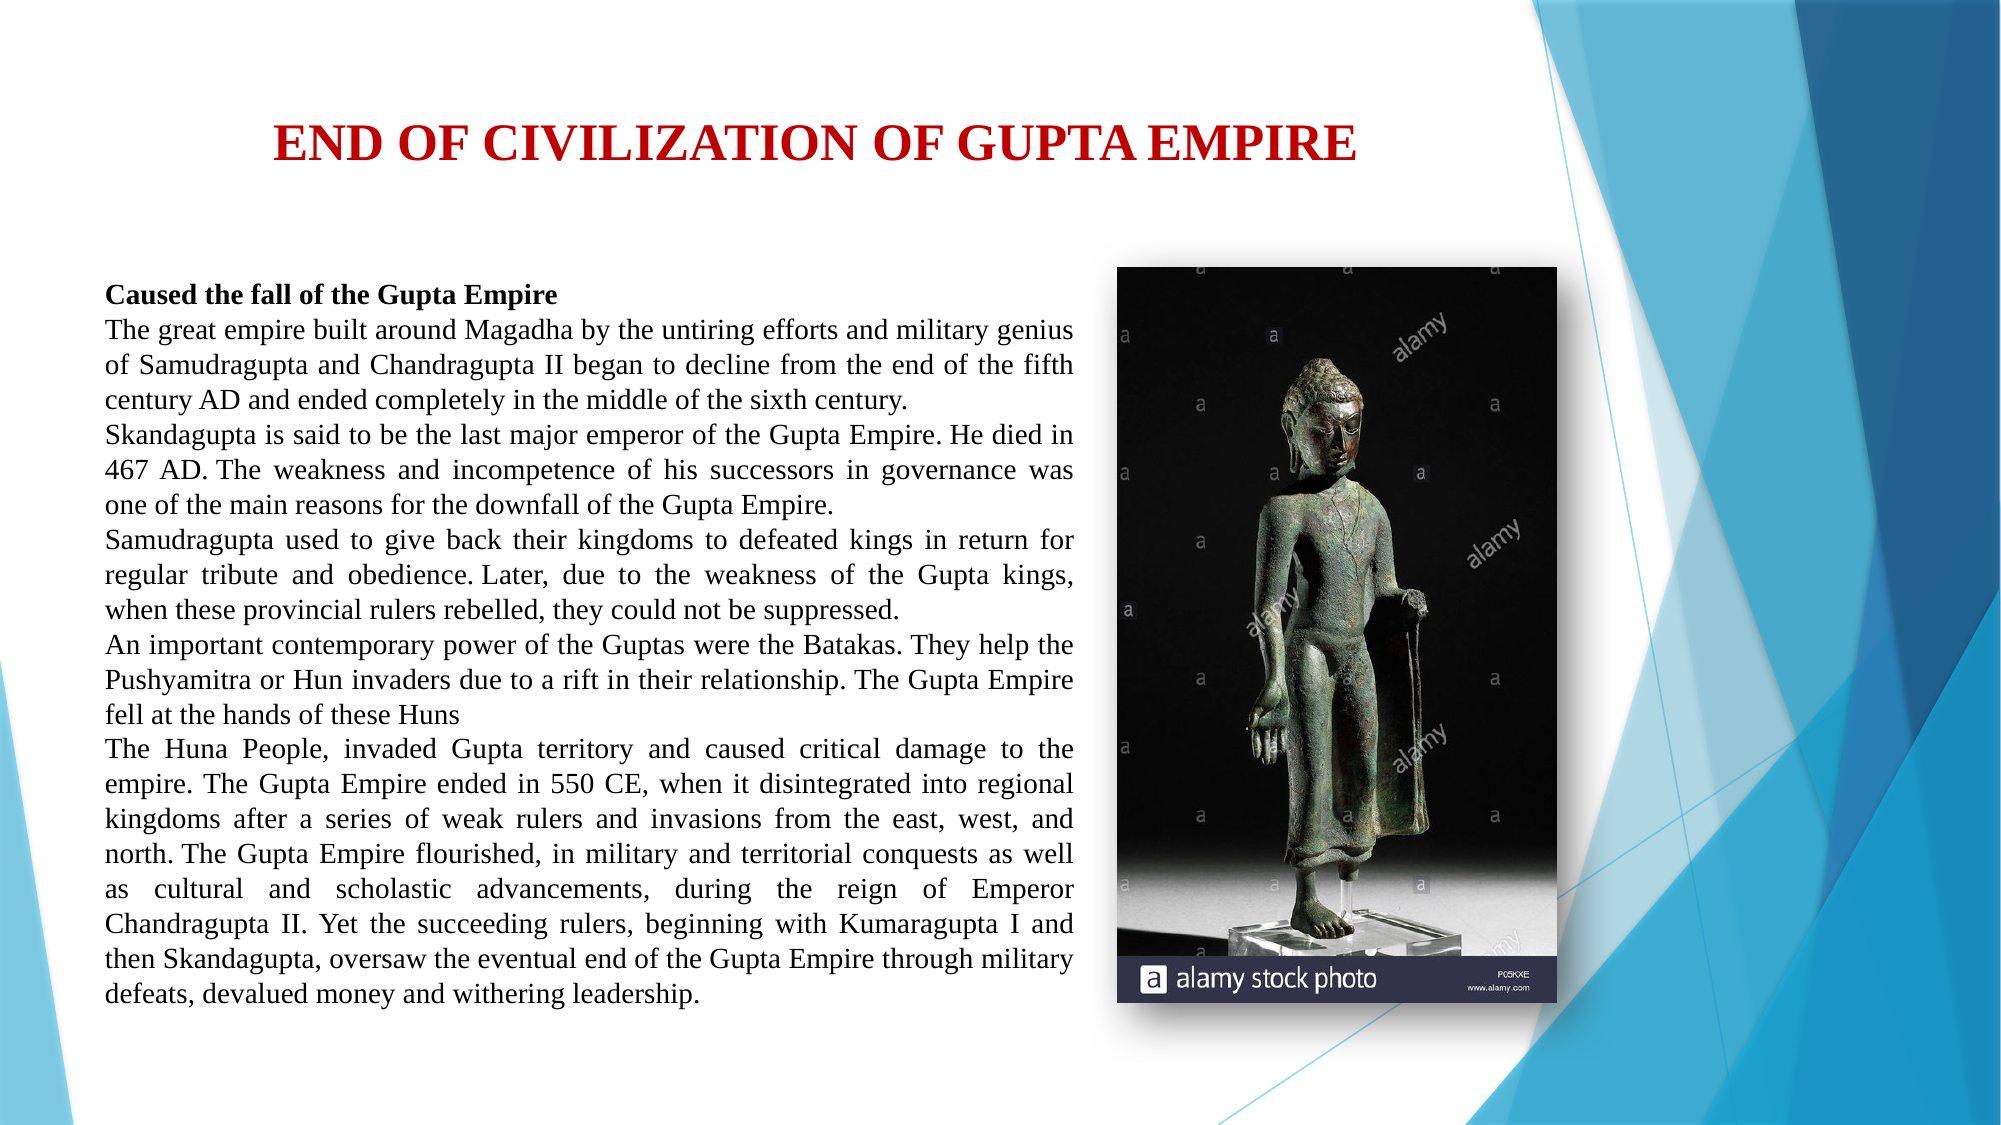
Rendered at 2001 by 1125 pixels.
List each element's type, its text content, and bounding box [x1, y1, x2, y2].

text_box Caused the fall of the Gupta Empire The great empire built around Magadha by the untiring efforts and military genius of Samudragupta and Chandragupta II began to decline from the end of the fifth century AD and ended completely in the middle of the sixth century. Skandagupta is said to be the last major emperor of the Gupta Empire. He died in 467 AD. The weakness and incompetence of his successors in governance was one of the main reasons for the downfall of the Gupta Empire. Samudragupta used to give back their kingdoms to defeated kings in return for regular tribute and obedience. Later, due to the weakness of the Gupta kings, when these provincial rulers rebelled, they could not be suppressed. An important contemporary power of the Guptas were the Batakas. They help the Pushyamitra or Hun invaders due to a rift in their relationship. The Gupta Empire fell at the hands of these Huns The Huna People, invaded Gupta territory and caused critical damage to the empire. The Gupta Empire ended in 550 CE, when it disintegrated into regional kingdoms after a series of weak rulers and invasions from the east, west, and north. The Gupta Empire flourished, in military and territorial conquests as well as cultural and scholastic advancements, during the reign of Emperor Chandragupta II. Yet the succeeding rulers, beginning with Kumaragupta I and then Skandagupta, oversaw the eventual end of the Gupta Empire through military defeats, devalued money and withering leadership. [89, 267, 1090, 1017]
title END OF CIVILIZATION OF GUPTA EMPIRE [111, 99, 1522, 250]
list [1117, 267, 1557, 1003]
